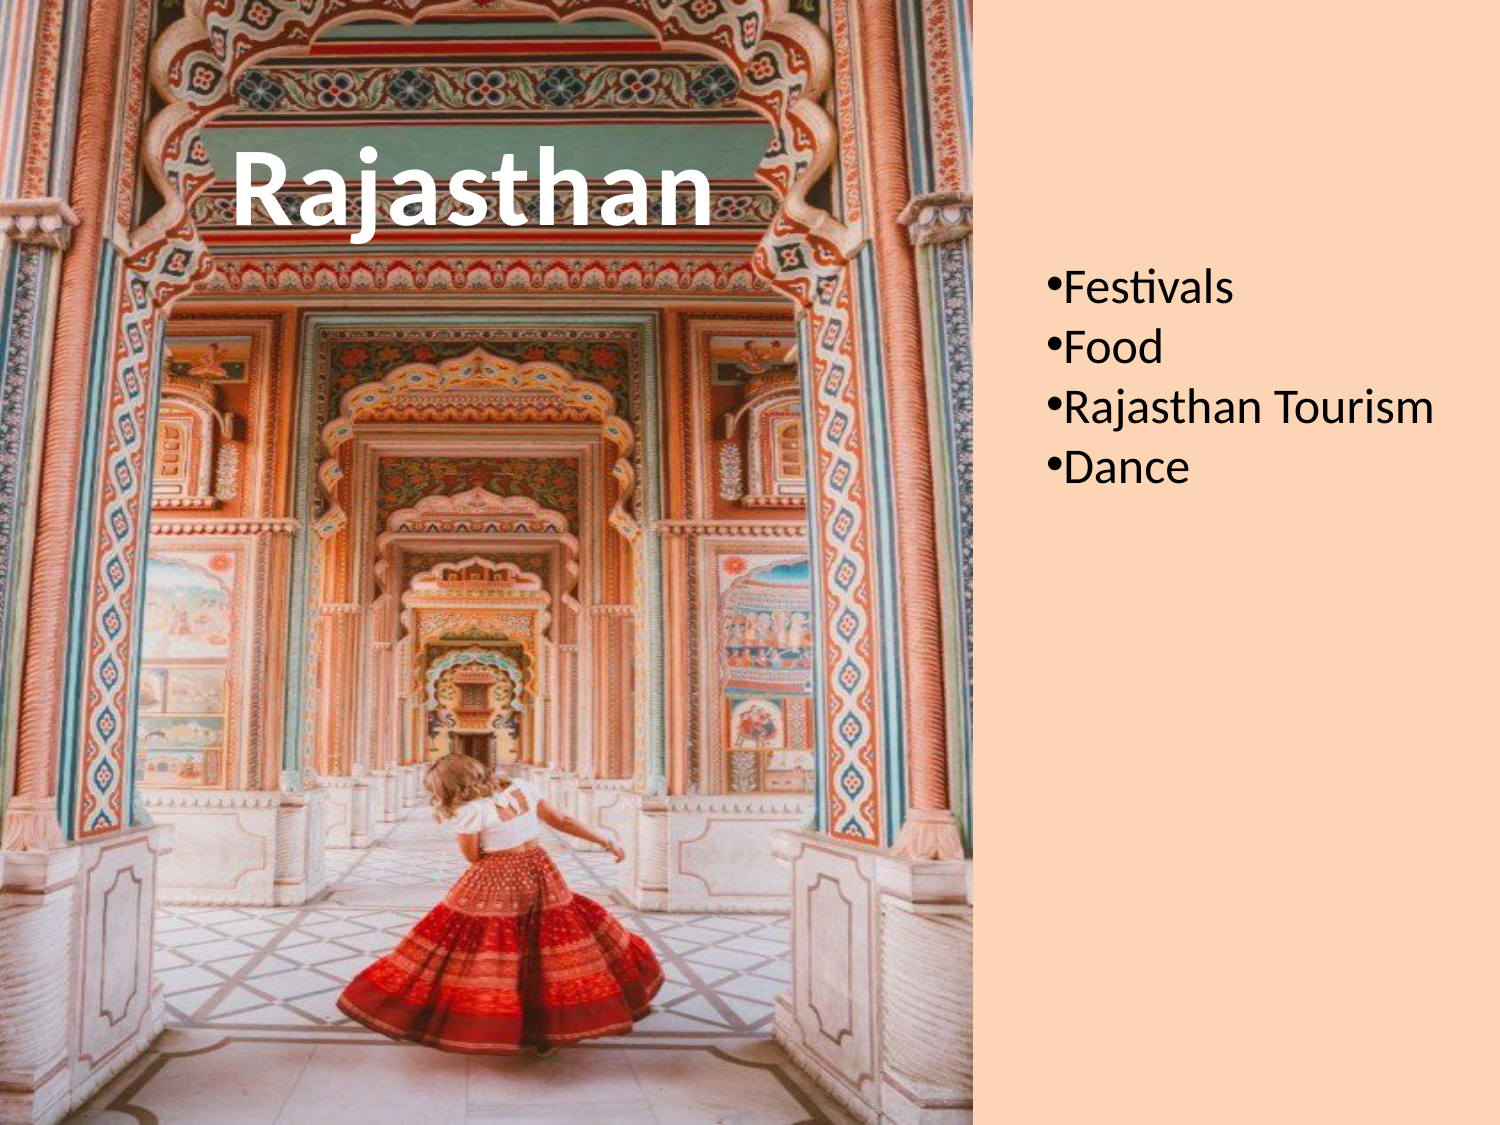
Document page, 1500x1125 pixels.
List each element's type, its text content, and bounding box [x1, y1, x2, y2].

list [0, 0, 973, 1125]
text_box Festivals Food Rajasthan Tourism Dance [1031, 246, 1454, 501]
